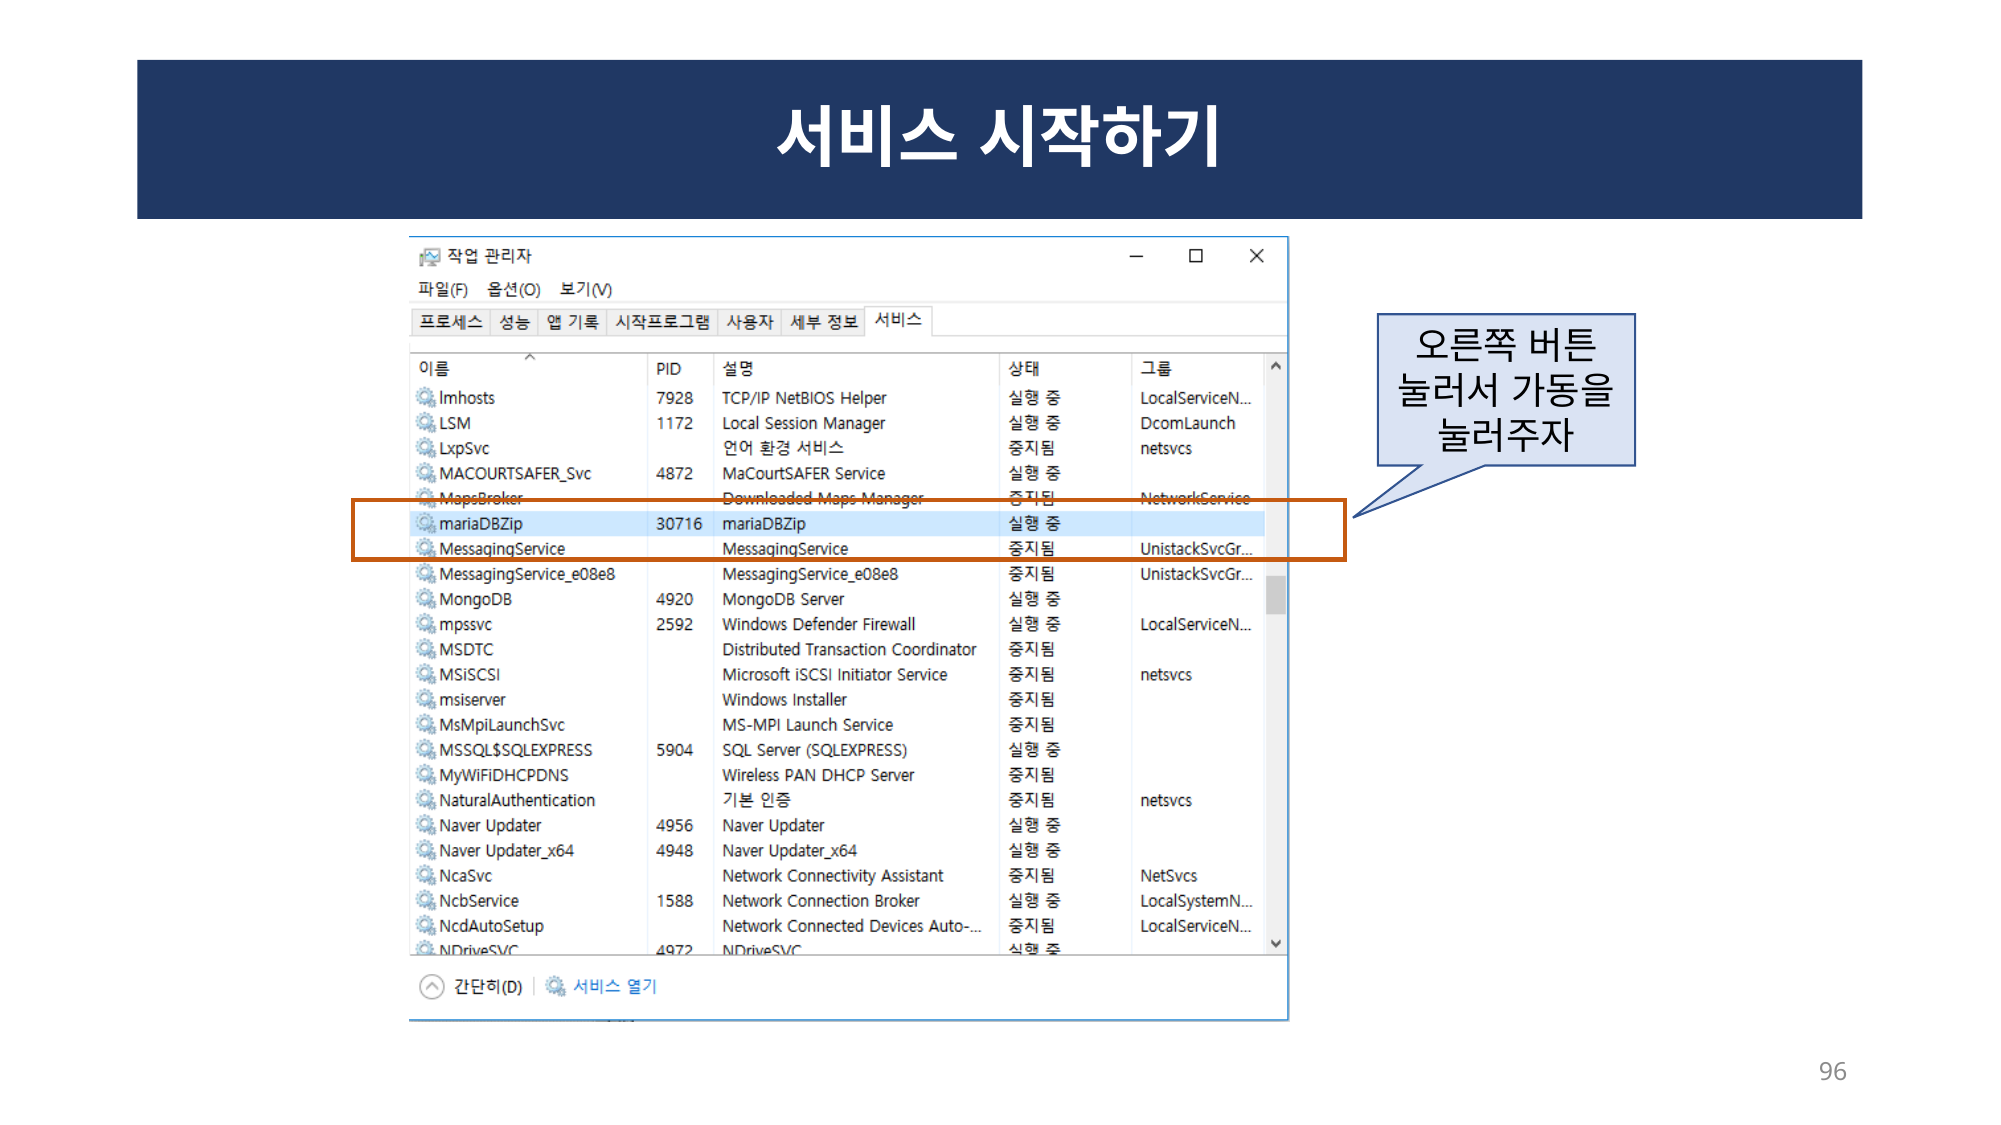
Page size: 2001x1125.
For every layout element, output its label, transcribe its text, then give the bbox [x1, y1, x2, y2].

text_box 오른쪽 버튼 눌러서 가동을 눌러주자 [1352, 313, 1637, 519]
text_box [352, 499, 409, 561]
title 서비스 시작하기 [137, 59, 1863, 219]
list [409, 236, 1290, 1022]
slide_number 96 [1412, 1042, 1863, 1103]
text_box [1290, 499, 1346, 561]
